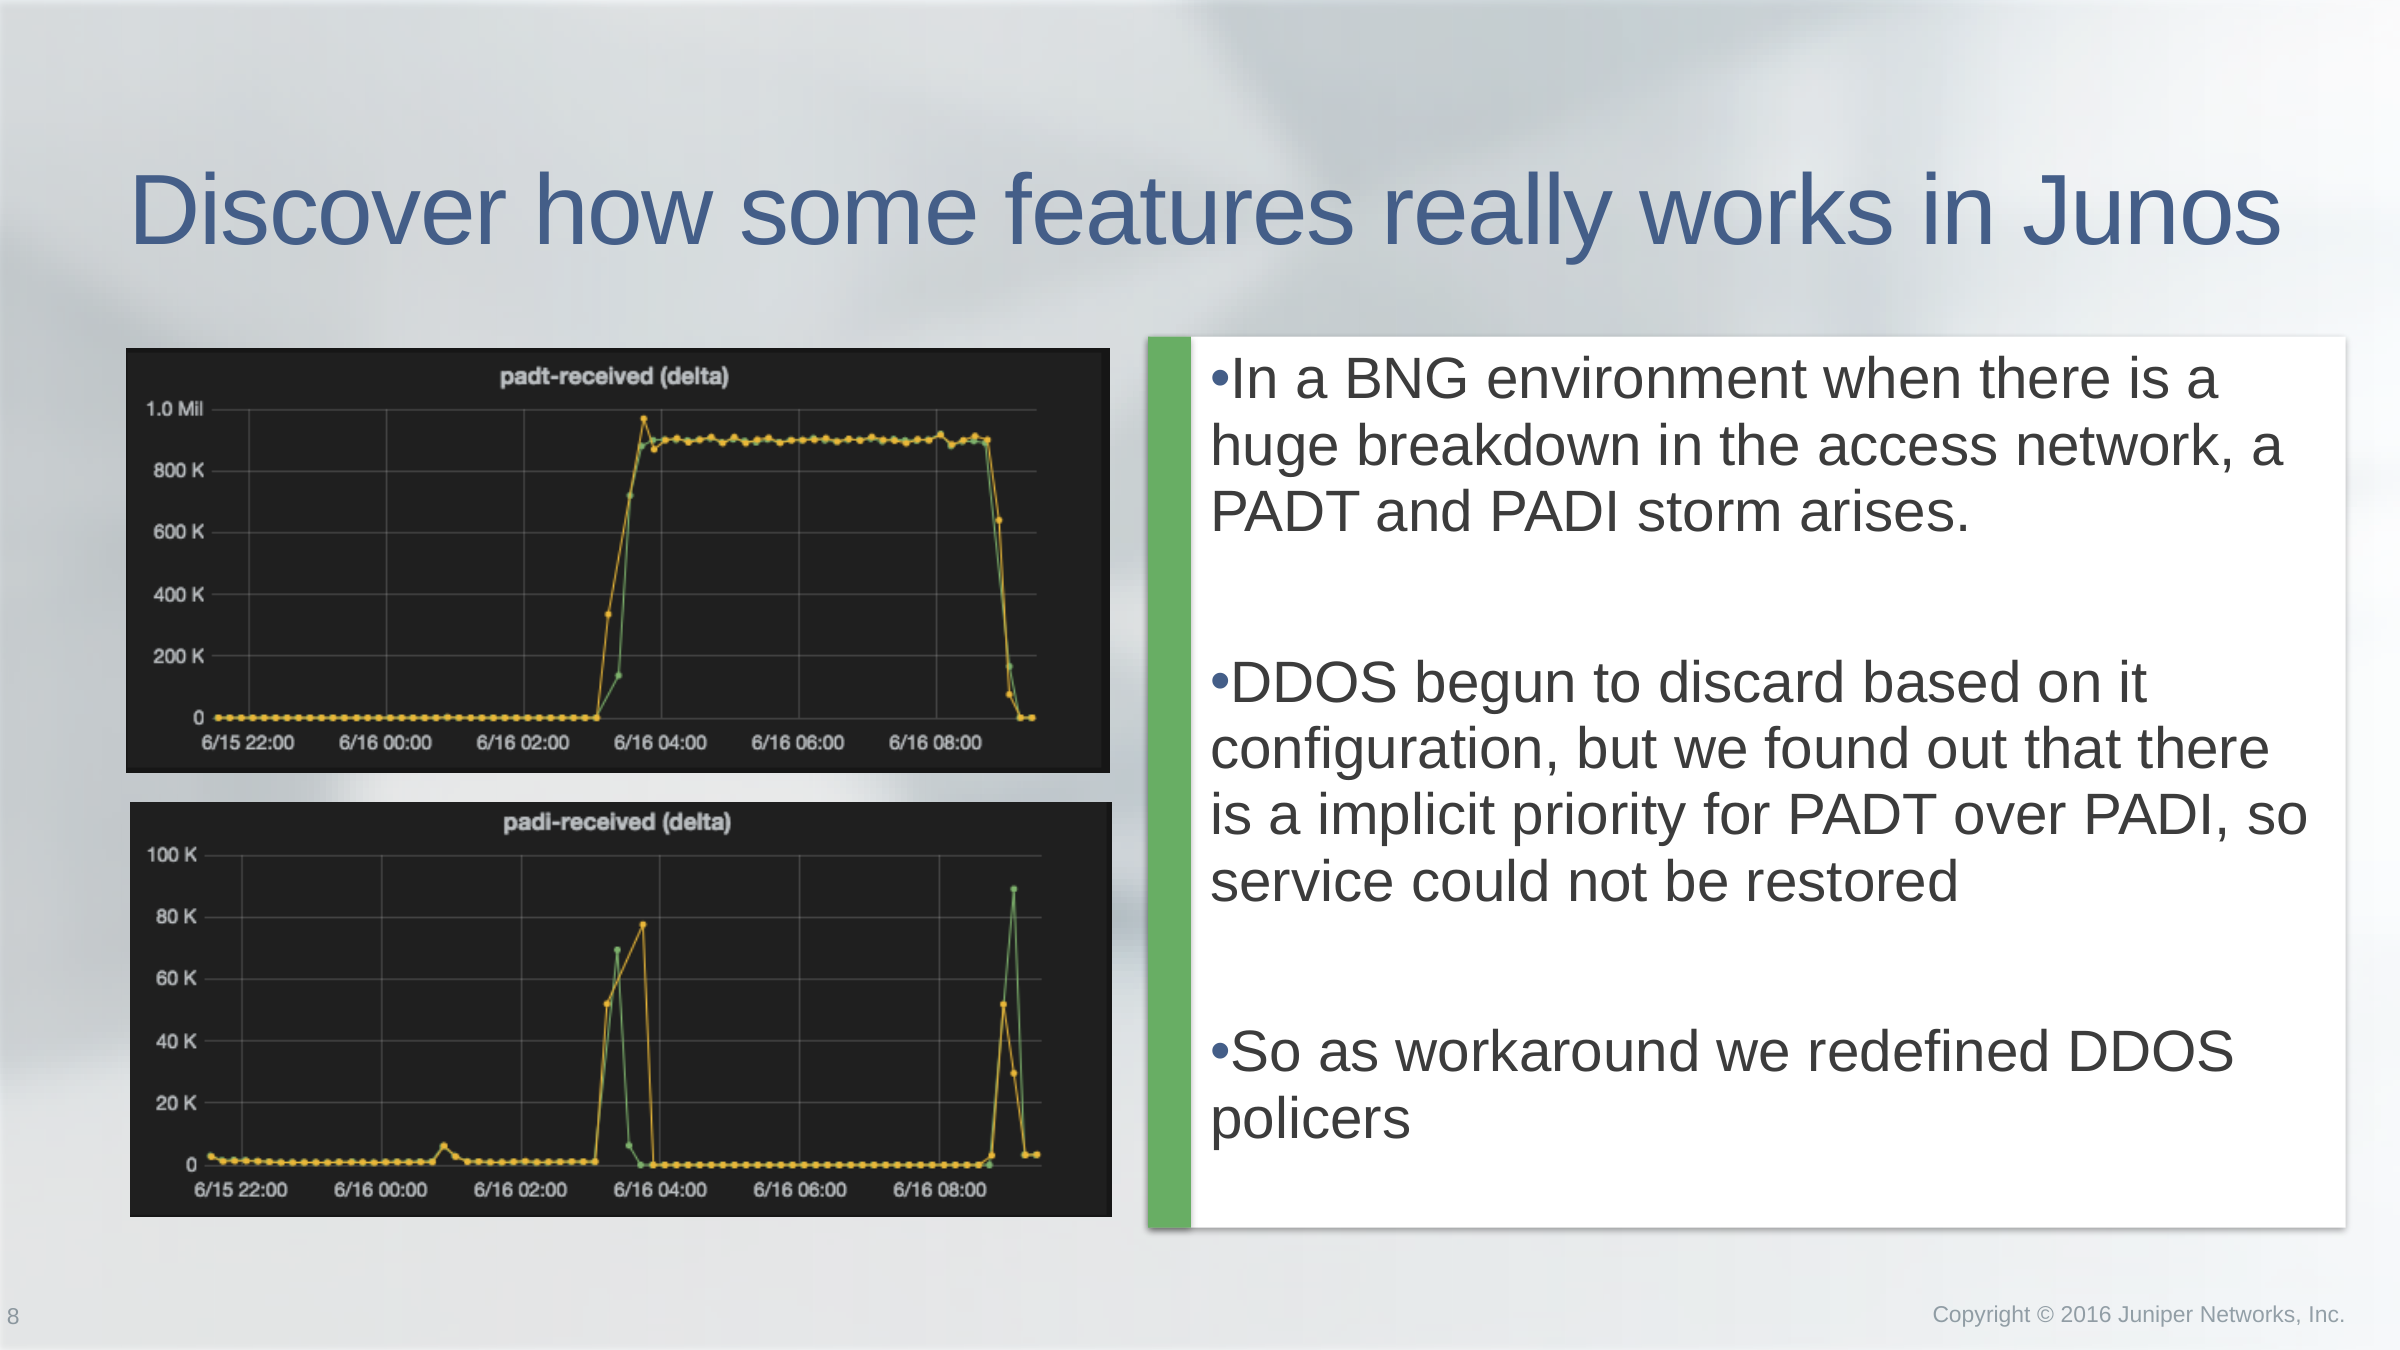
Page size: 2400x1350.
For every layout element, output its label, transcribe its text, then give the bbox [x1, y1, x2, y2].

list In a BNG environment when there is a huge breakdown in the access network, a PADT and PADI storm arises. DDOS begun to discard based on it configuration, but we found out that there is a implicit priority for PADT over PADI, so service could not be restored So as workaround we redefined DDOS policers [1192, 336, 2346, 1228]
picture [130, 801, 1112, 1217]
picture [126, 348, 1110, 773]
text_box [1147, 336, 1192, 1228]
title Discover how some features really works in Junos [128, 155, 2289, 267]
